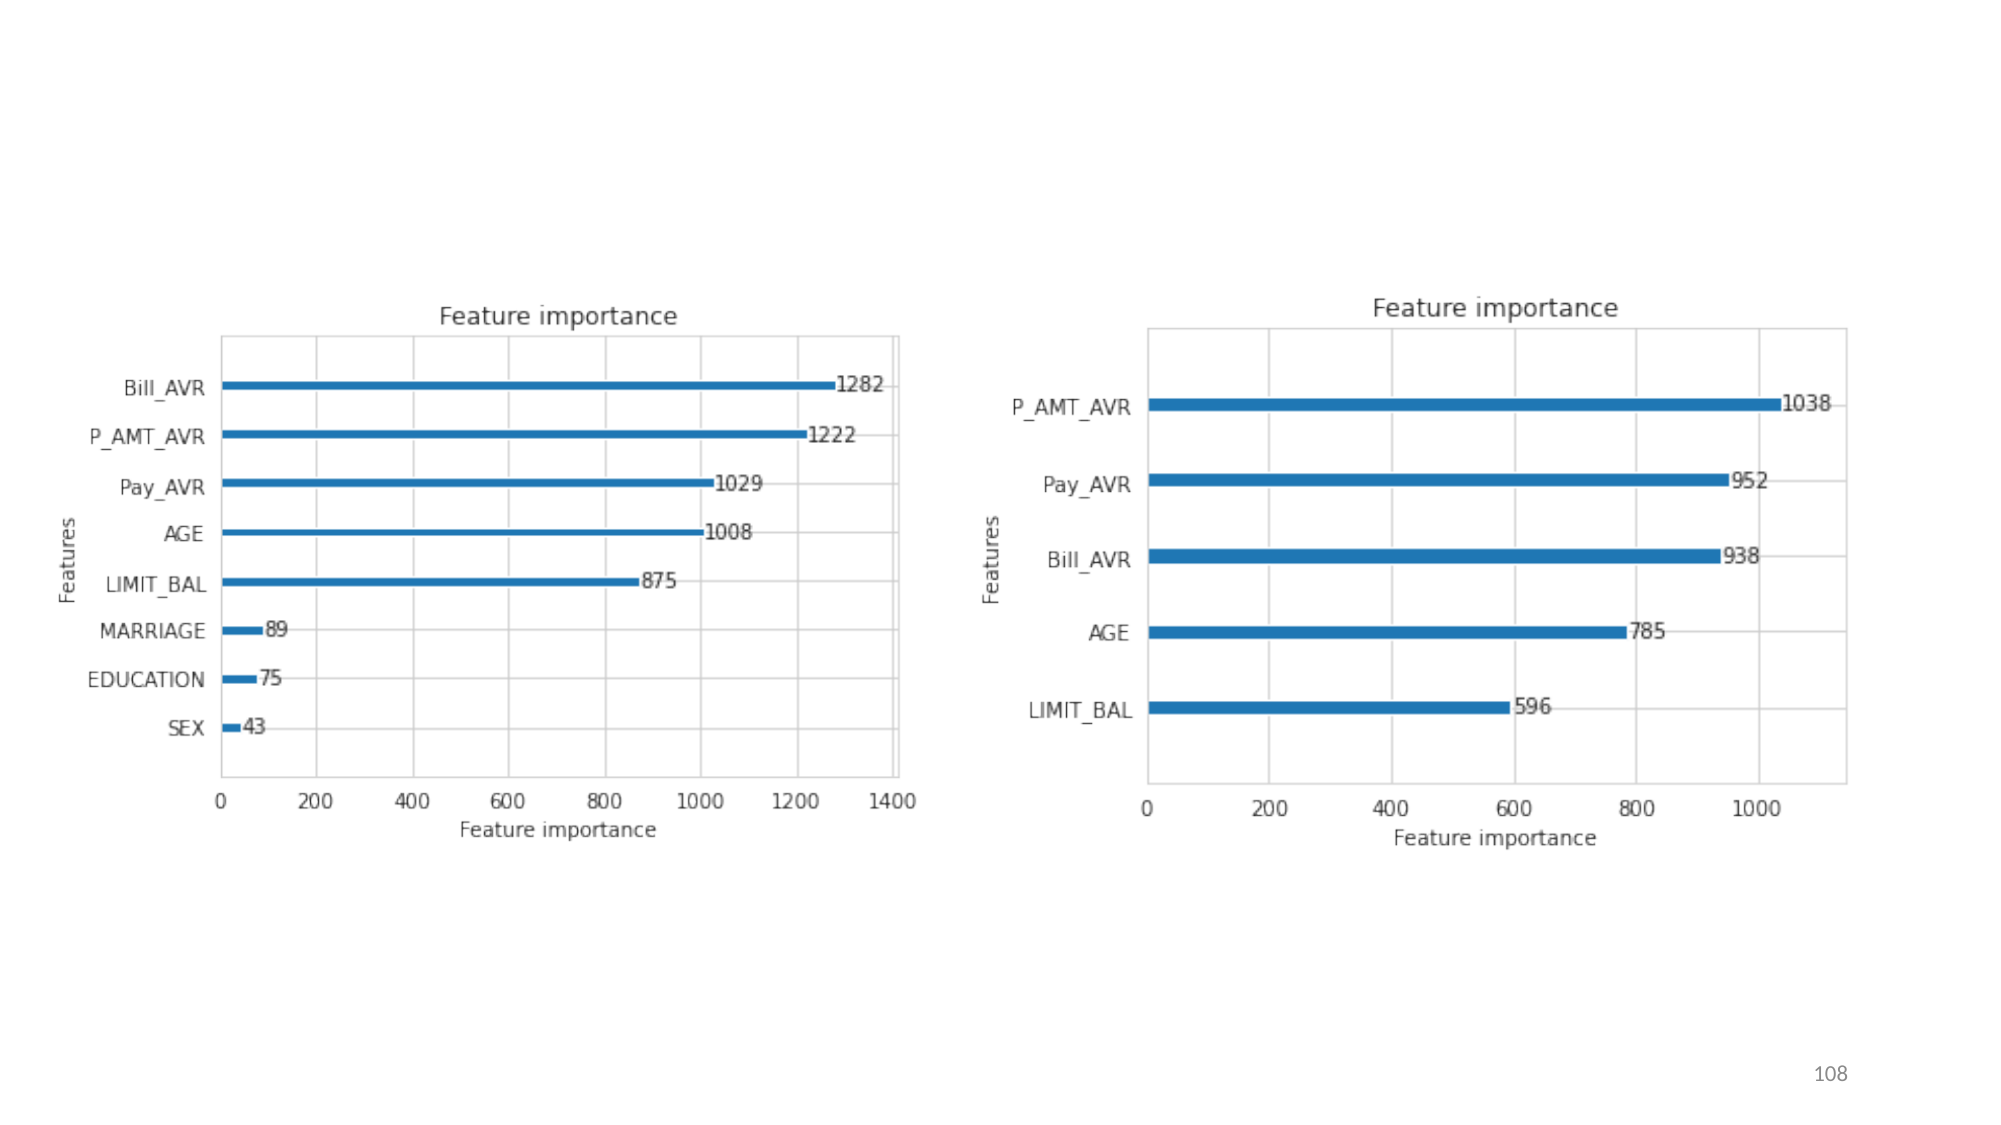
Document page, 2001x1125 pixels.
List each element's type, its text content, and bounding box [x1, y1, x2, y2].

picture [968, 282, 1859, 863]
slide_number 107 [1413, 1042, 1864, 1103]
picture [45, 291, 931, 854]
